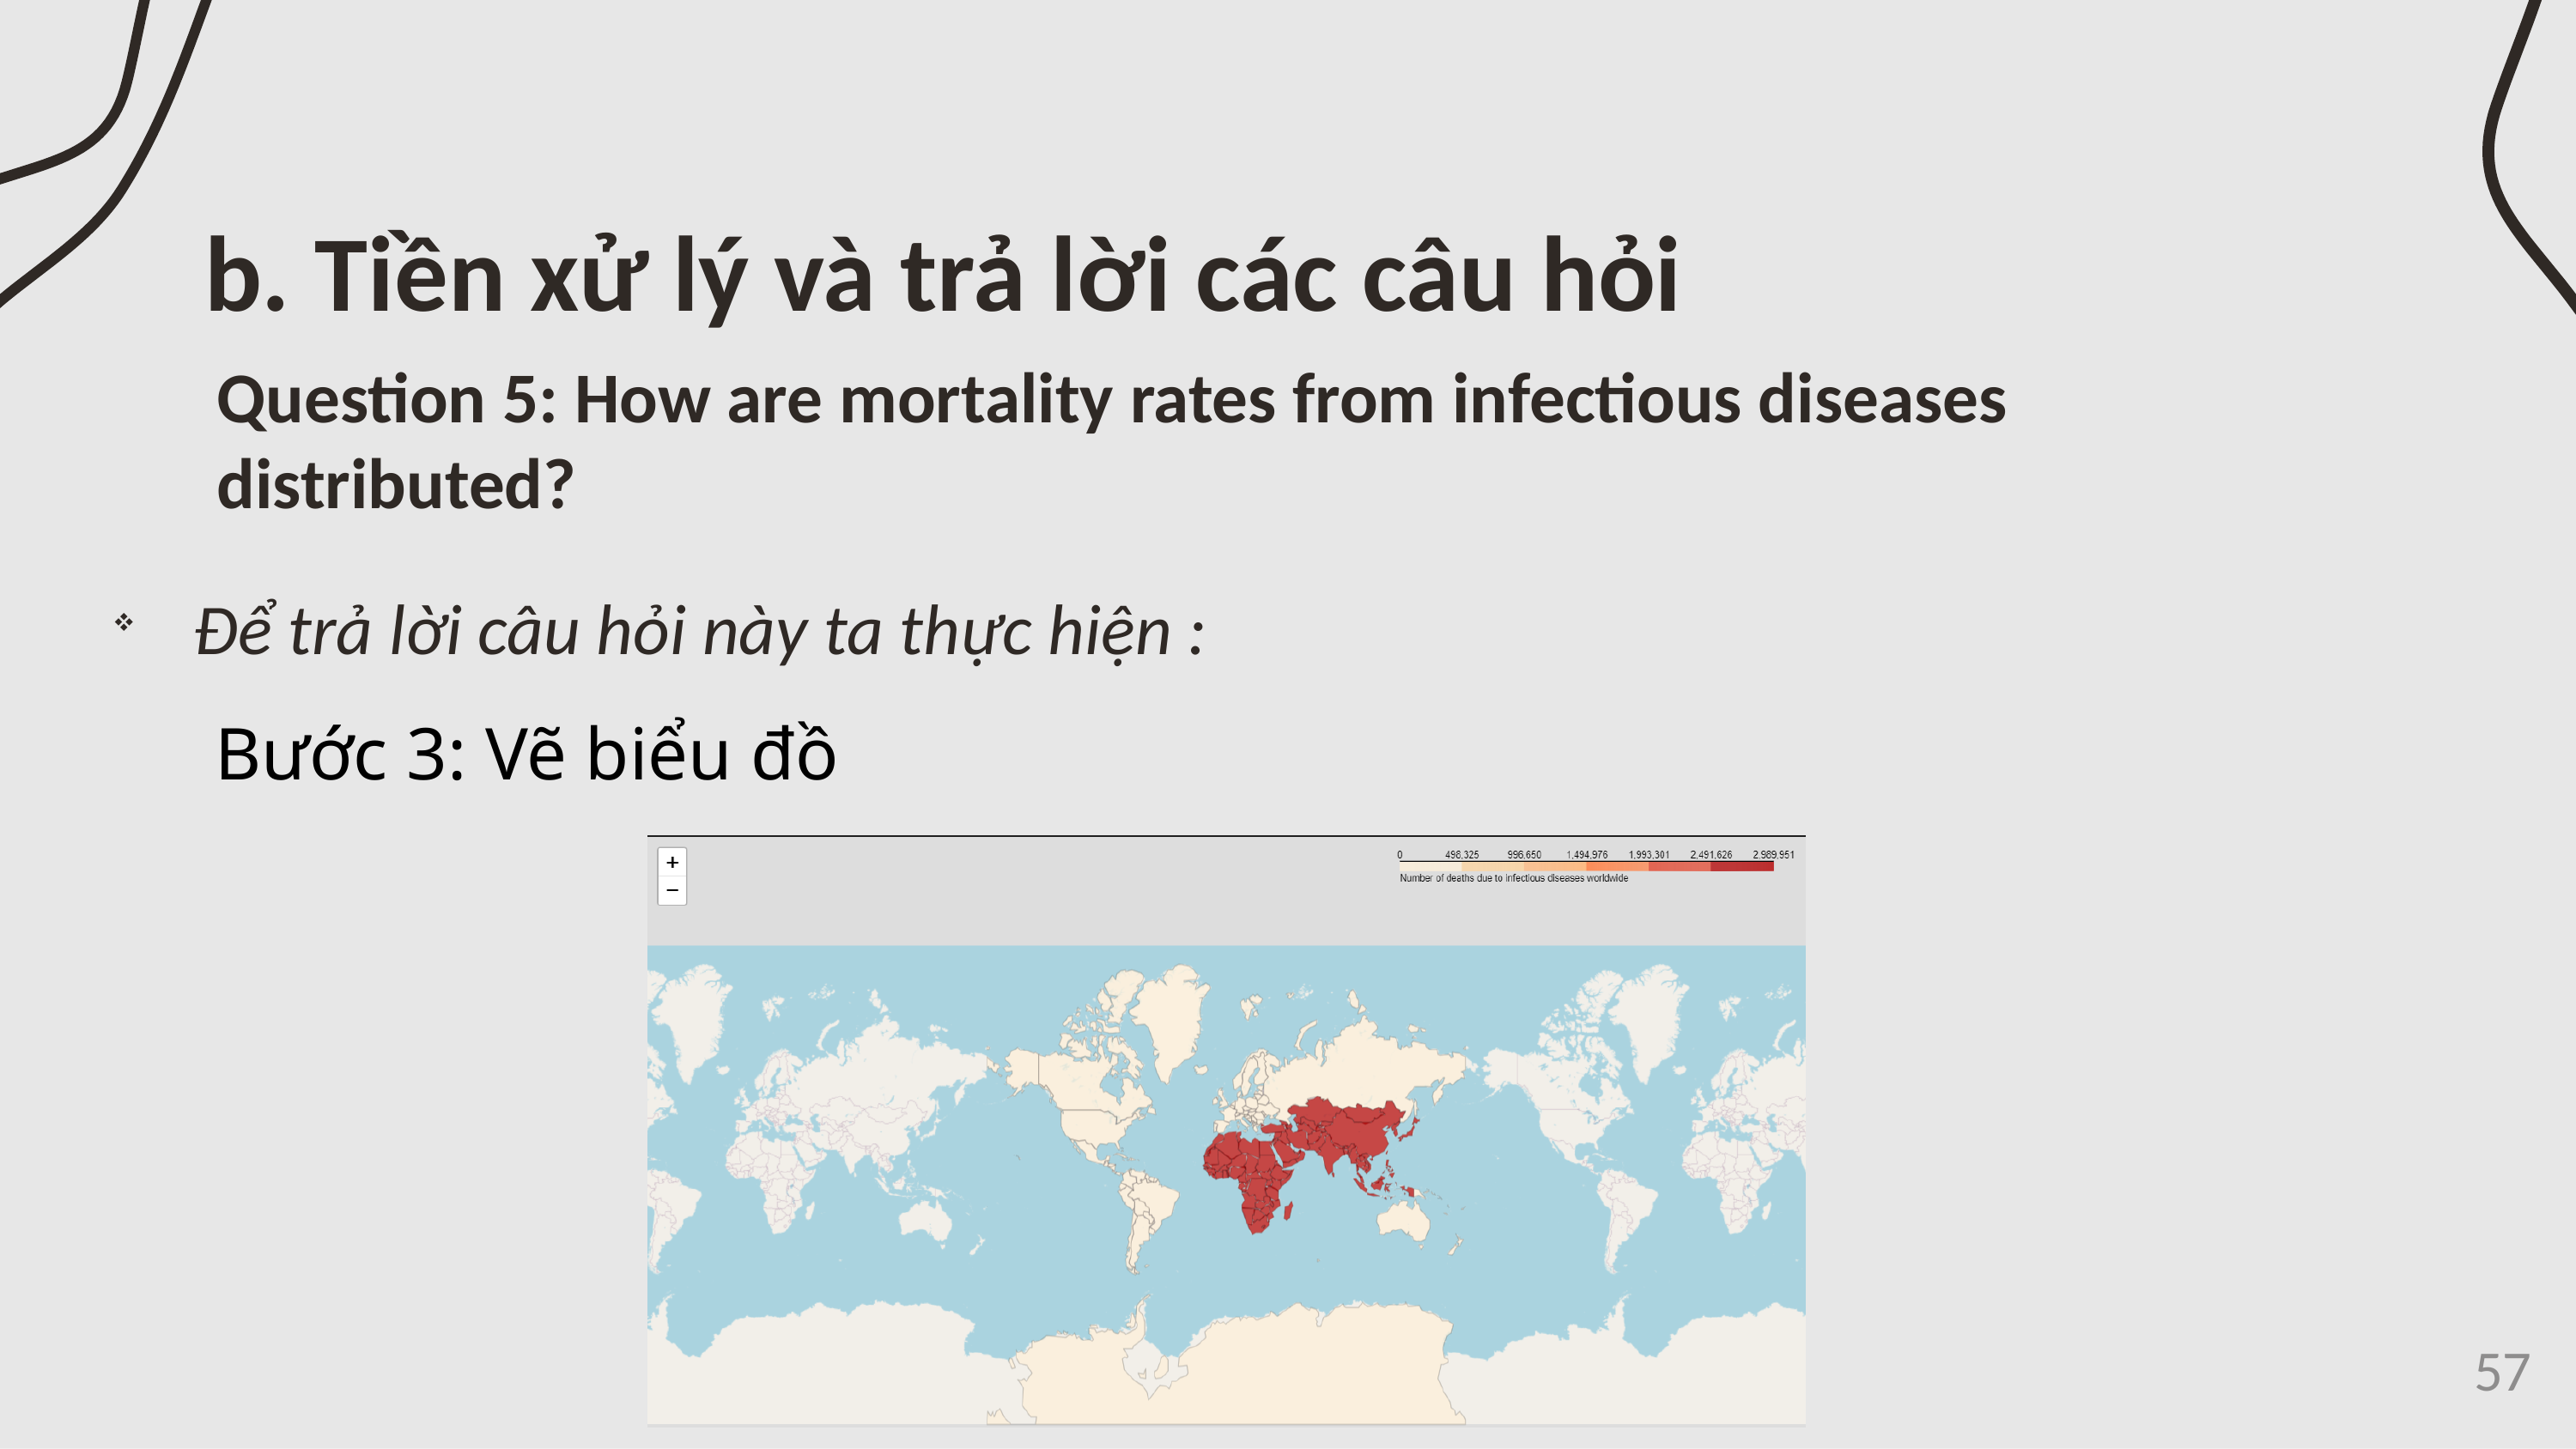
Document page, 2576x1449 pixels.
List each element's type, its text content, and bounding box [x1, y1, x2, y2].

text_box Để trả lời câu hỏi này ta thực hiện : [111, 580, 1227, 669]
title b. Tiền xử lý và trả lời các câu hỏi Question 5: How are mortality rates from infectious diseases distributed? [203, 174, 2177, 524]
text_box Bước 3: Vẽ biểu đồ [202, 702, 2540, 801]
picture [647, 834, 1806, 1428]
slide_number 57 [2468, 1346, 2540, 1449]
